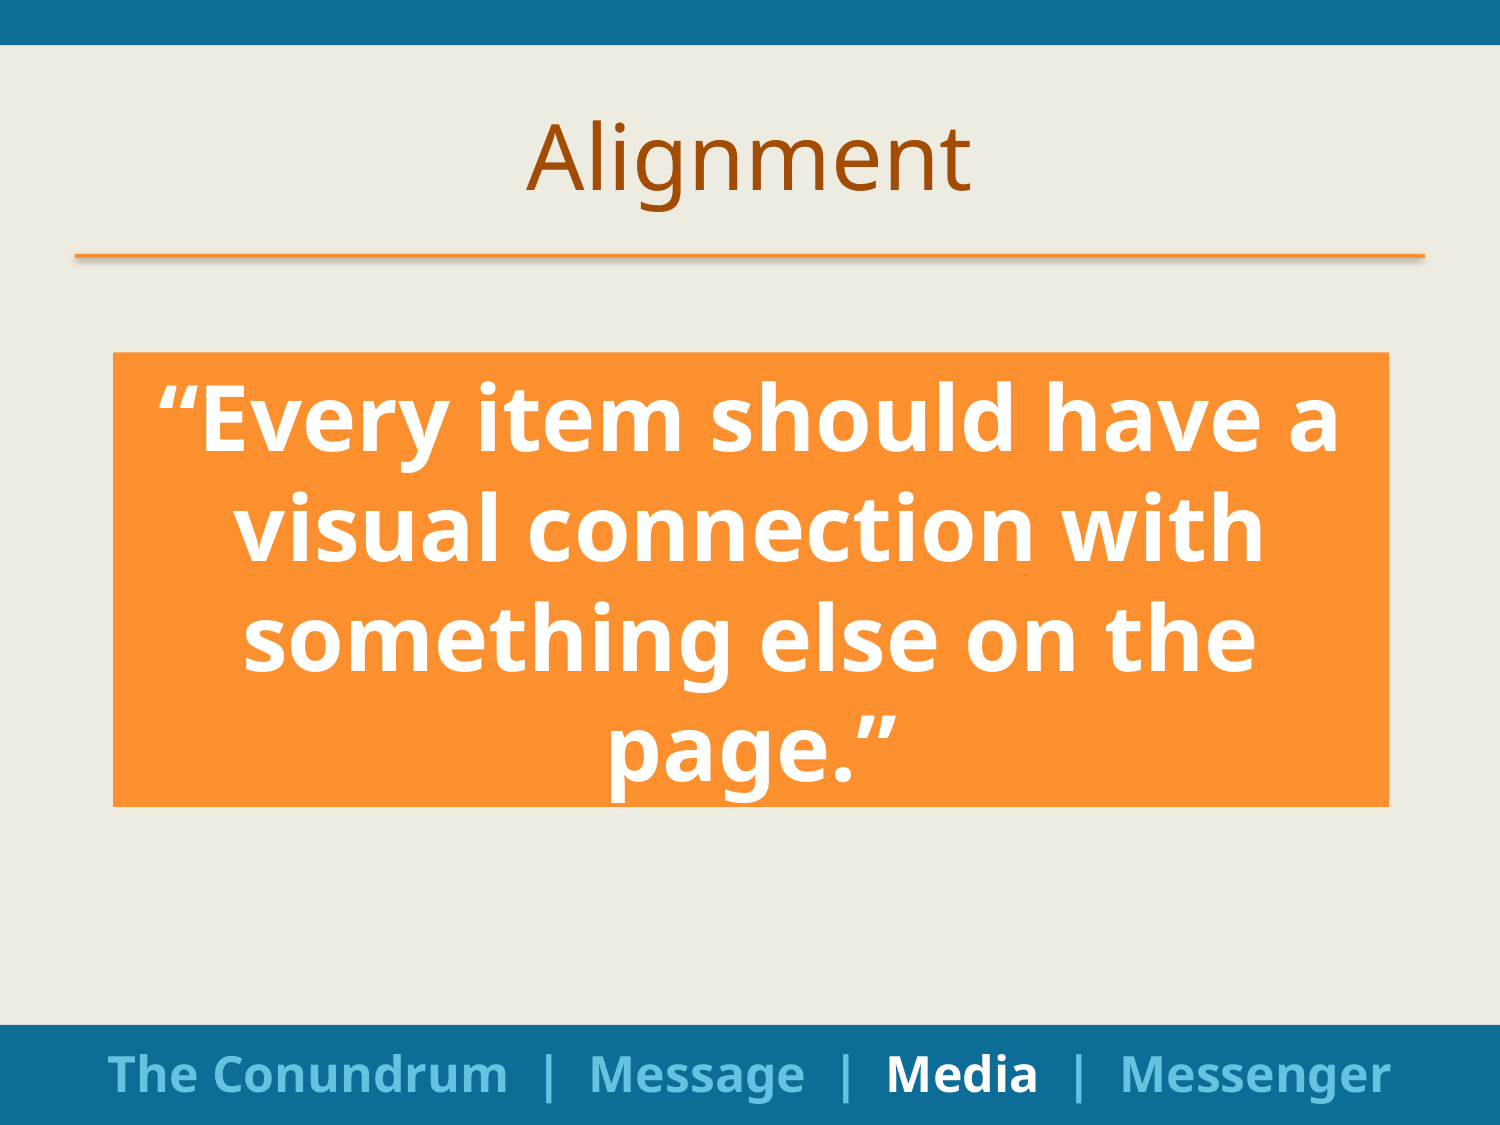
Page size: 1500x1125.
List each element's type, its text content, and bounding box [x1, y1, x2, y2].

title Alignment [75, 75, 1425, 233]
text_box “Every item should have a visual connection with something else on the page.” [113, 352, 1390, 807]
text_box The Conundrum | Message | Media | Messenger [74, 1035, 1425, 1110]
